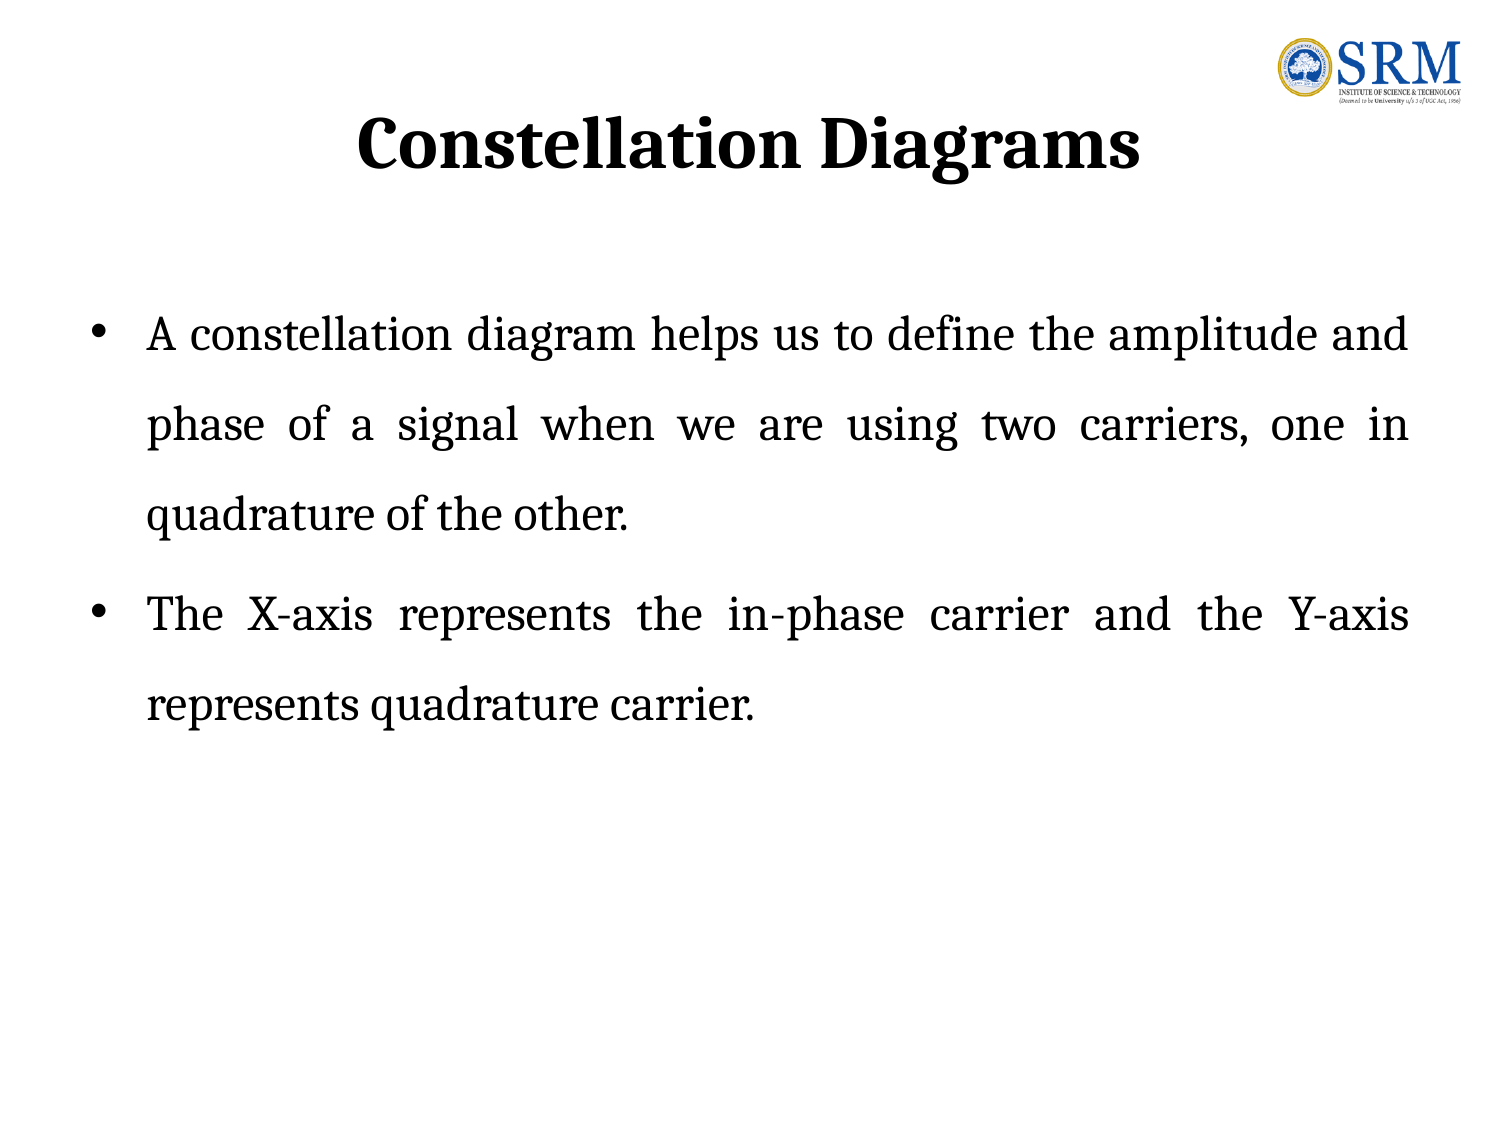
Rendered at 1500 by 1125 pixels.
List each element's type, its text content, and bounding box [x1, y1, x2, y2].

list A constellation diagram helps us to define the amplitude and phase of a signal when we are using two carriers, one in quadrature of the other. The X-axis represents the in-phase carrier and the Y-axis represents quadrature carrier. [74, 262, 1426, 1006]
title Constellation Diagrams [74, 44, 1426, 233]
picture [1275, 25, 1466, 113]
